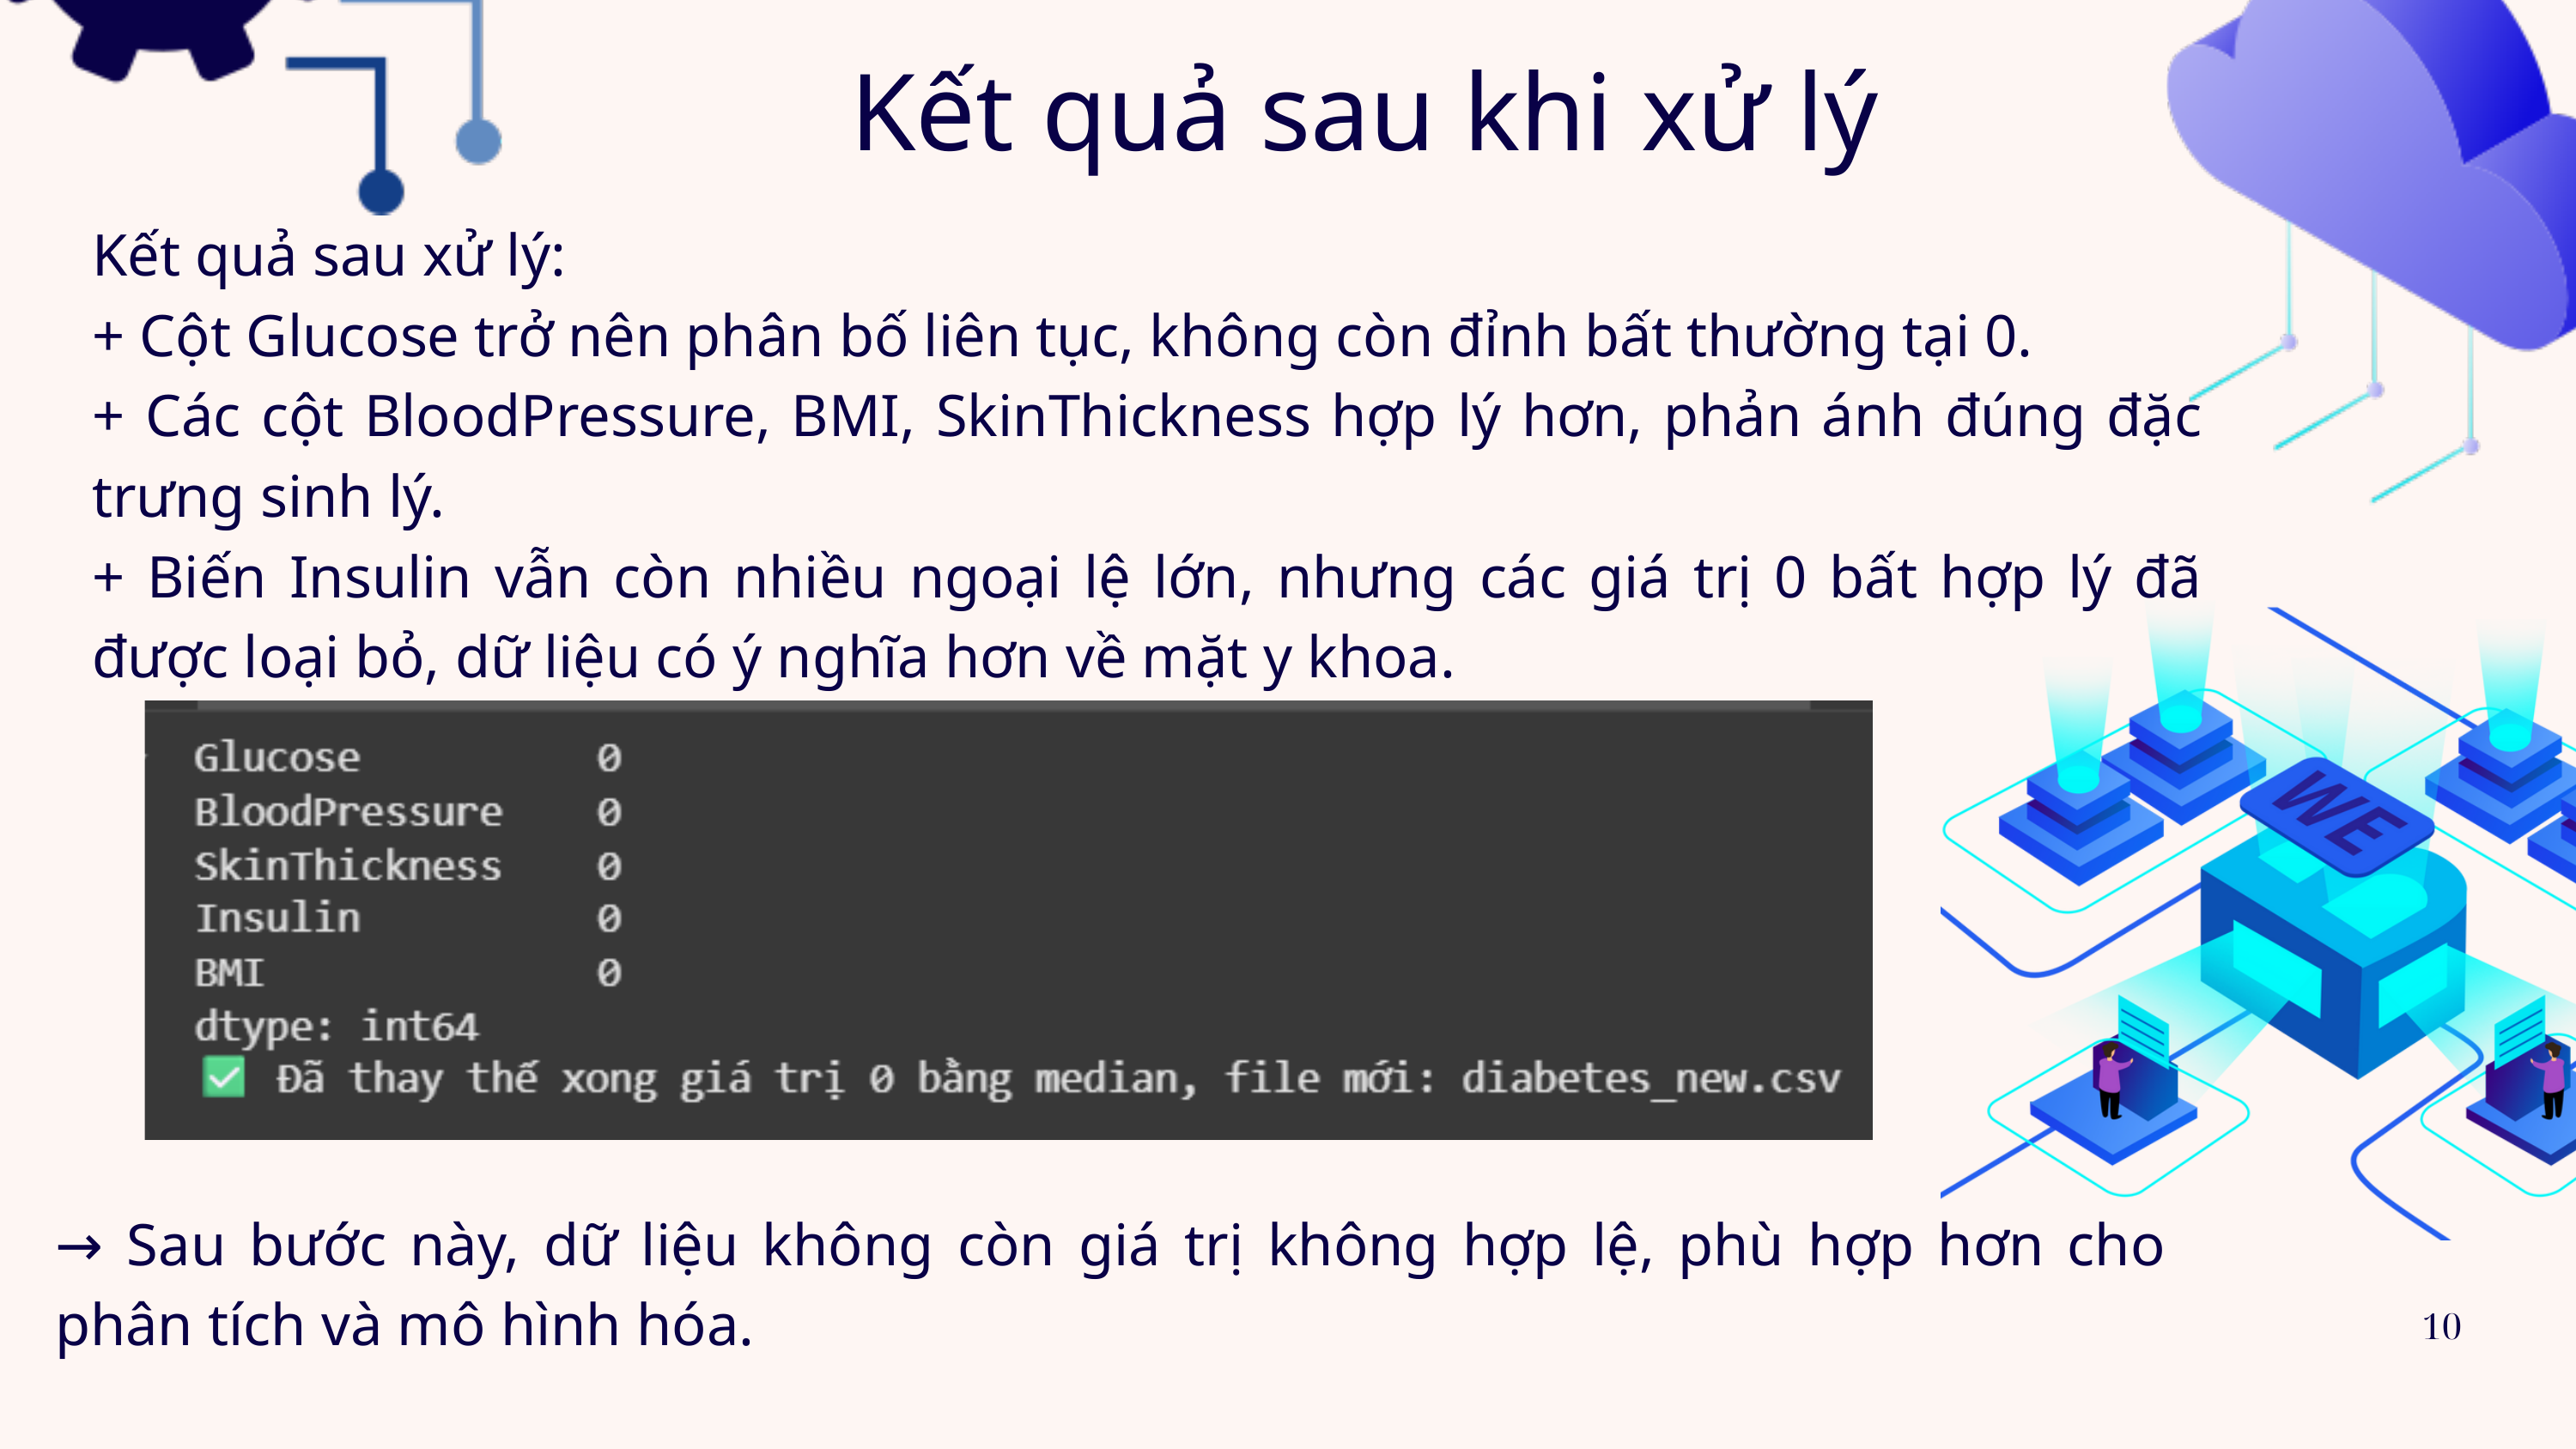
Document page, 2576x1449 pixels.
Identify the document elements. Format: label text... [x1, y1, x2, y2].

text_box [144, 700, 1873, 1140]
text_box 10 [2421, 1296, 2462, 1348]
text_box → Sau bước này, dữ liệu không còn giá trị không hợp lệ, phù hợp hơn cho phân tích và mô hình hóa. [55, 1197, 2167, 1358]
text_box [0, 0, 562, 216]
text_box [2166, 0, 2576, 506]
text_box [1941, 600, 2576, 1240]
text_box Kết quả sau khi xử lý [643, 69, 2086, 173]
text_box Kết quả sau xử lý: + Cột Glucose trở nên phân bố liên tục, không còn đỉnh bất thường tại 0. + Các cột BloodPressure, BMI, SkinThickness hợp lý hơn, phản ánh đúng đặc trưng sinh lý. + Biến Insulin vẫn còn nhiều ngoại lệ lớn, nhưng các giá trị 0 bất hợp lý đã được loại bỏ, dữ liệu có ý nghĩa hơn về mặt y khoa. [92, 207, 2204, 689]
